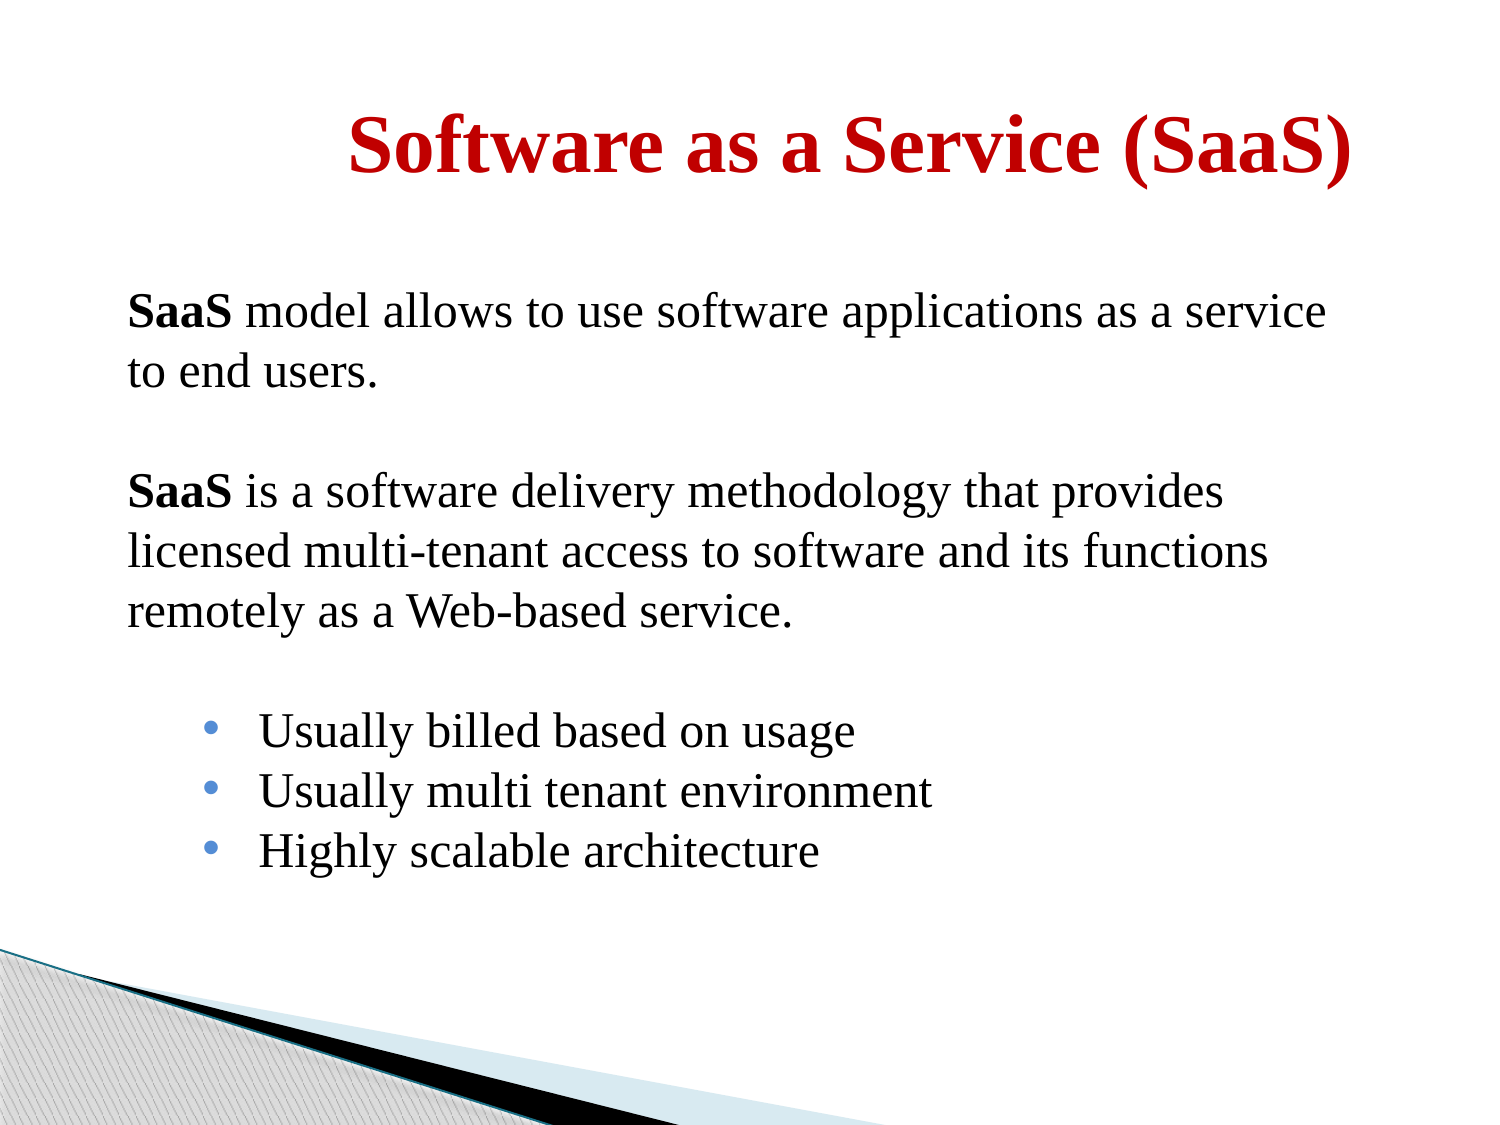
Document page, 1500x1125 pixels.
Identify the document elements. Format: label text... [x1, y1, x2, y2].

text_box Usually billed based on usage Usually multi tenant environment Highly scalable architecture [256, 697, 935, 878]
text_box • • • [200, 694, 222, 875]
text_box SaaS model allows to use software applications as a service to end users. SaaS is a software delivery methodology that provides licensed multi-tenant access to software and its functions remotely as a Web-based service. [125, 277, 1328, 638]
title Software as a Service (SaaS) [75, 45, 1425, 233]
